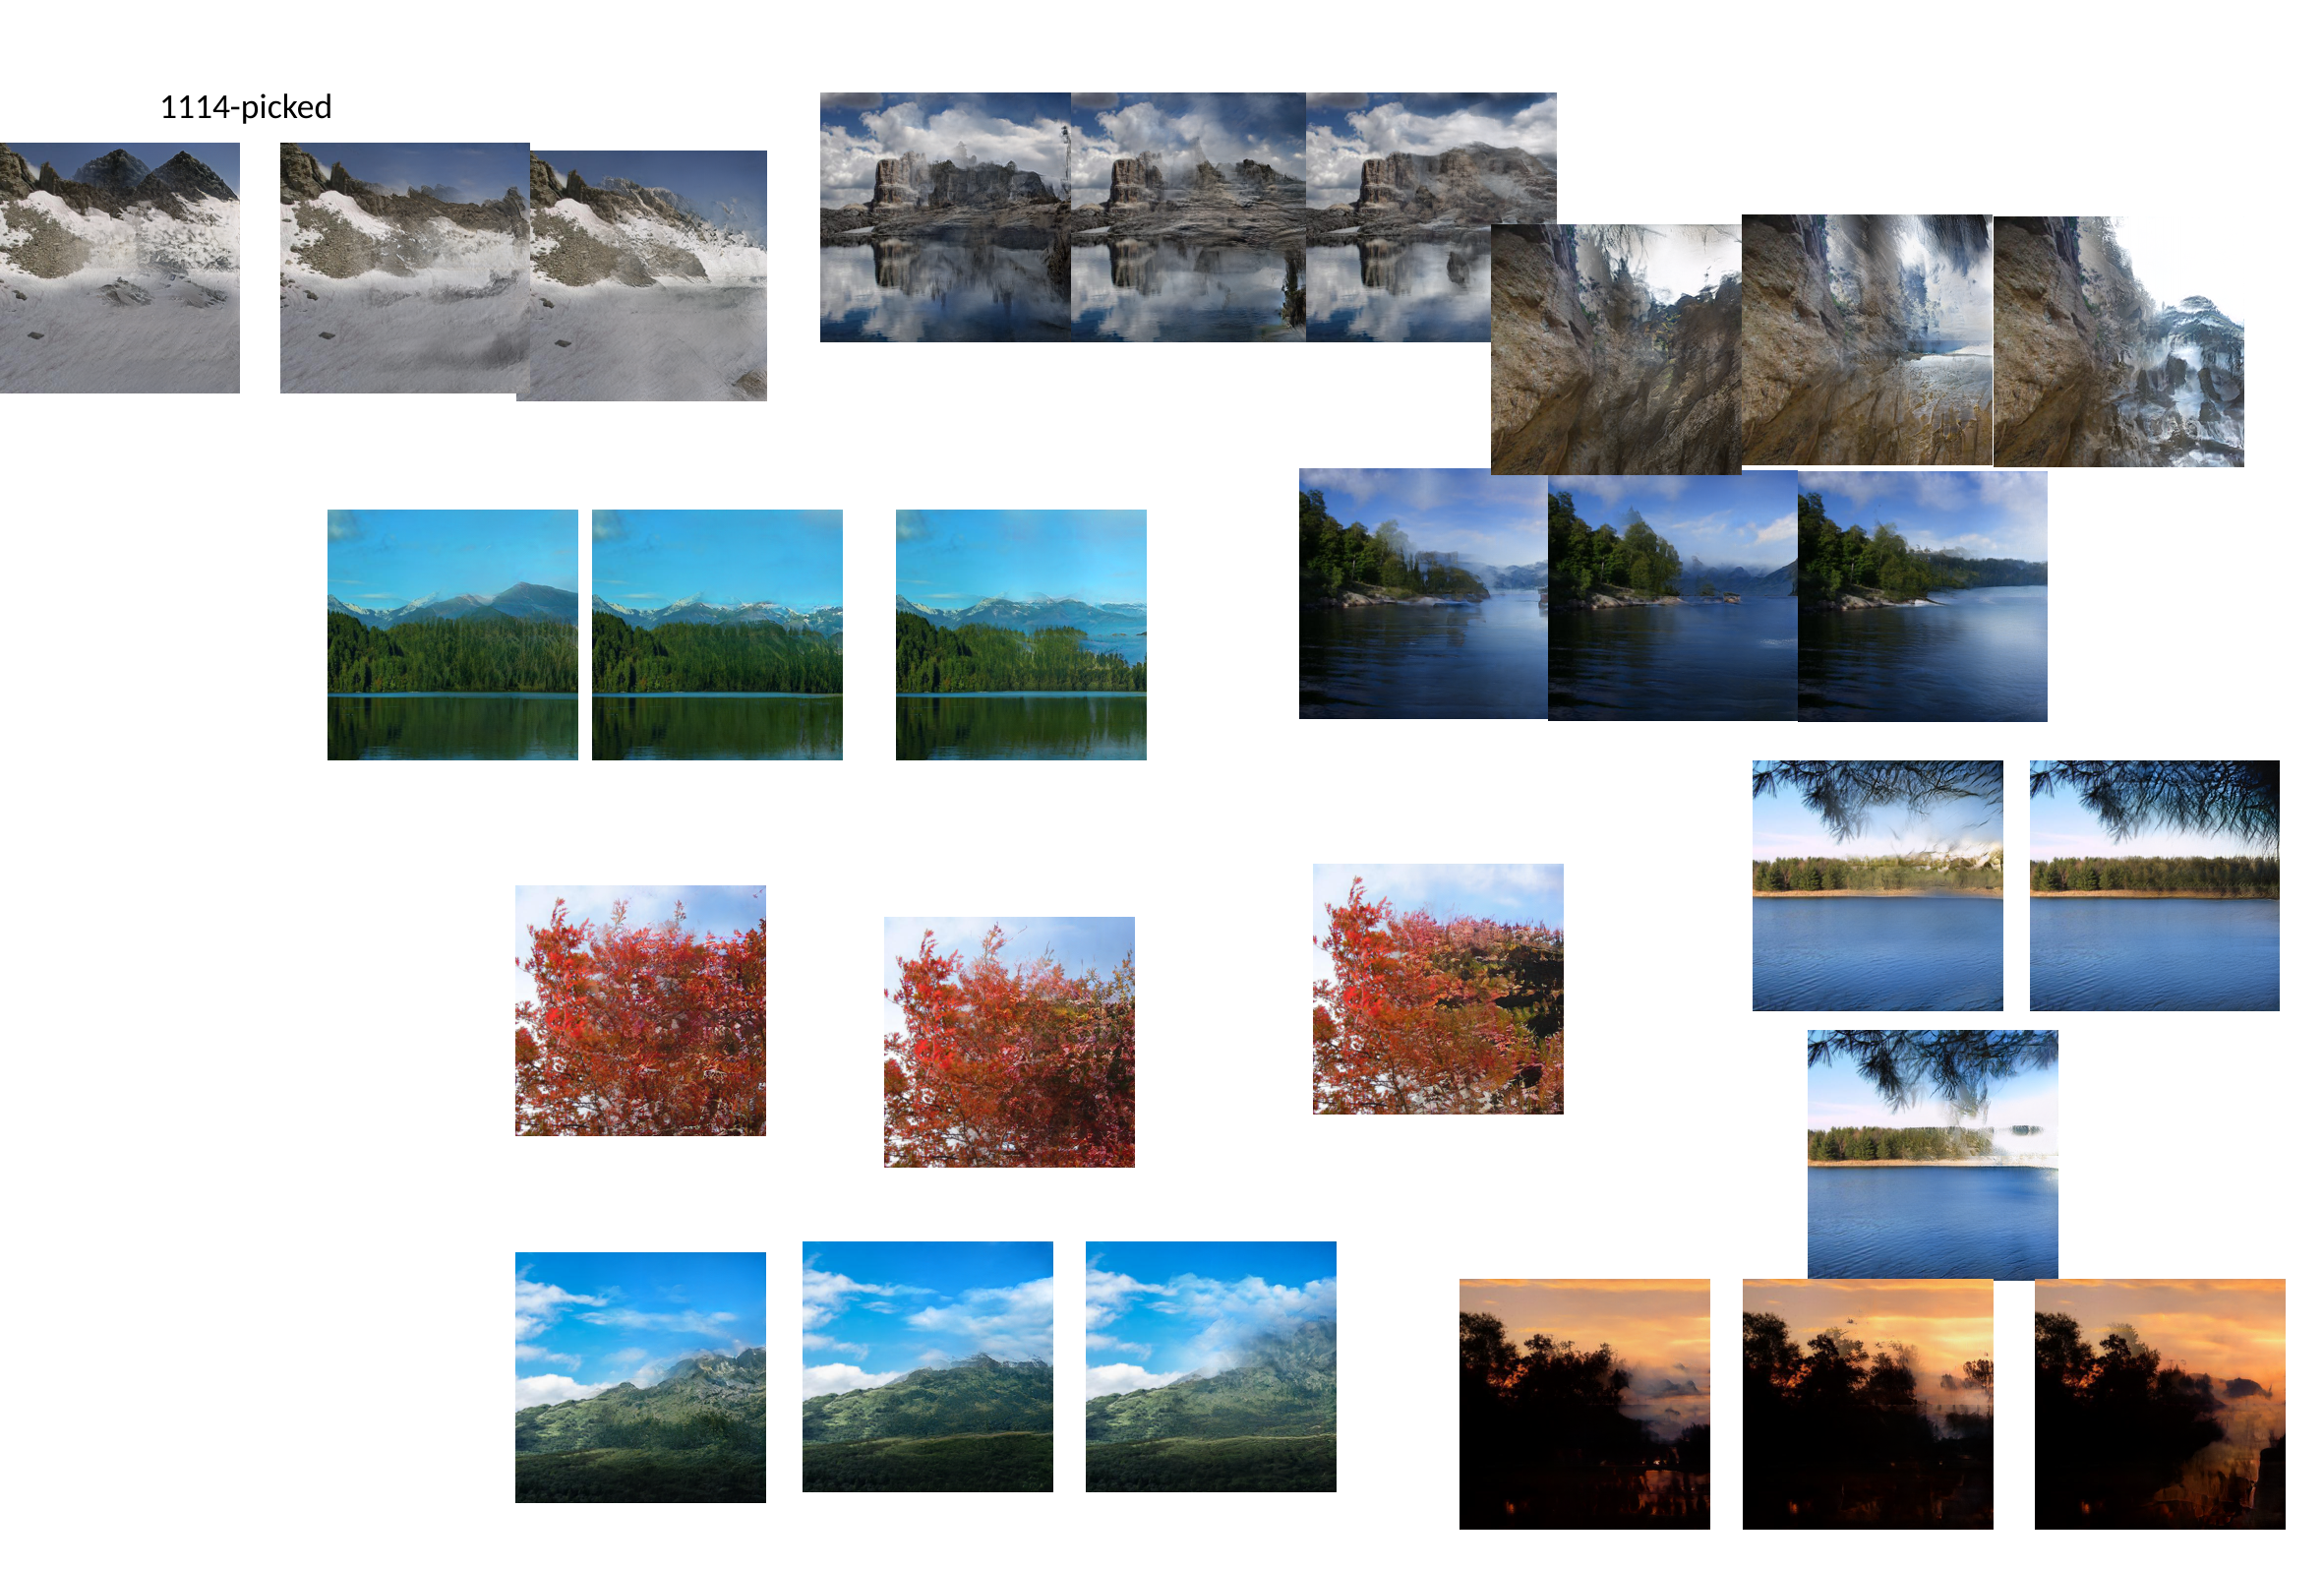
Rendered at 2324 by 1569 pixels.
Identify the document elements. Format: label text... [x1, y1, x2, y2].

picture [1994, 216, 2244, 468]
picture [1086, 1241, 1337, 1492]
picture [884, 917, 1135, 1168]
picture [1753, 760, 2003, 1011]
picture [2030, 760, 2281, 1011]
picture [0, 143, 240, 393]
picture [1743, 1030, 2286, 1530]
picture [1313, 864, 1564, 1115]
text_box 1114-picked [145, 76, 348, 133]
picture [592, 510, 843, 760]
picture [1460, 1279, 1710, 1530]
picture [896, 510, 1147, 760]
picture [328, 510, 578, 760]
picture [515, 1252, 766, 1503]
picture [515, 885, 766, 1136]
picture [279, 143, 767, 401]
picture [803, 1241, 1053, 1492]
picture [820, 92, 2049, 722]
